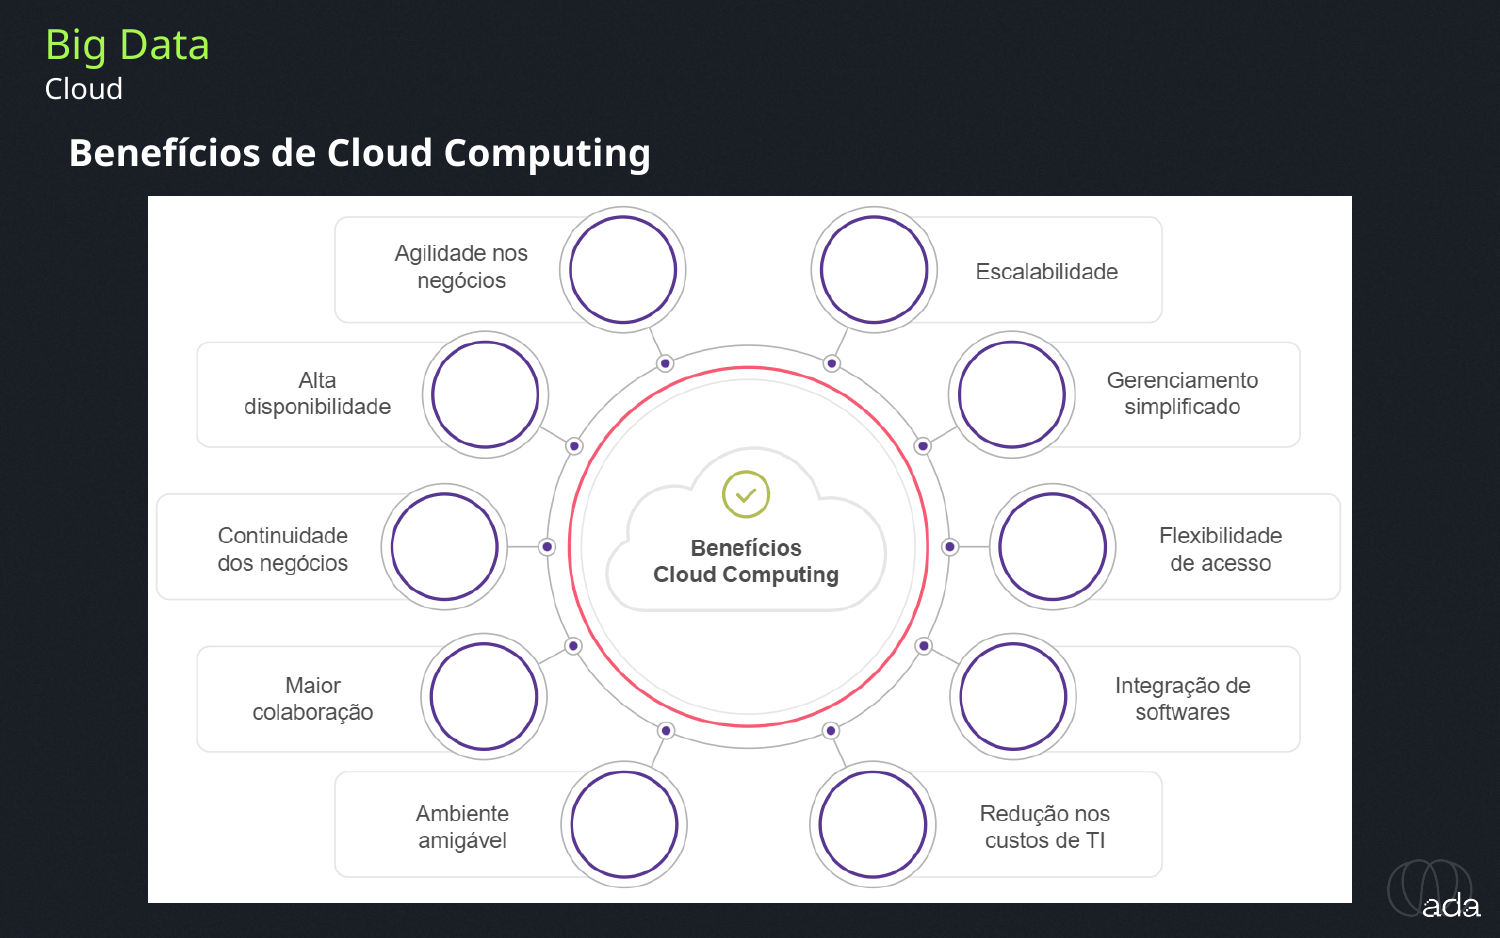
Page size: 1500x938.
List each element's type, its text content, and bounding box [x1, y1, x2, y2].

picture [0, 0, 1500, 938]
text_box Big Data [29, 2, 367, 54]
text_box Benefícios de Cloud Computing [53, 113, 1403, 189]
text_box Cloud [29, 54, 478, 120]
